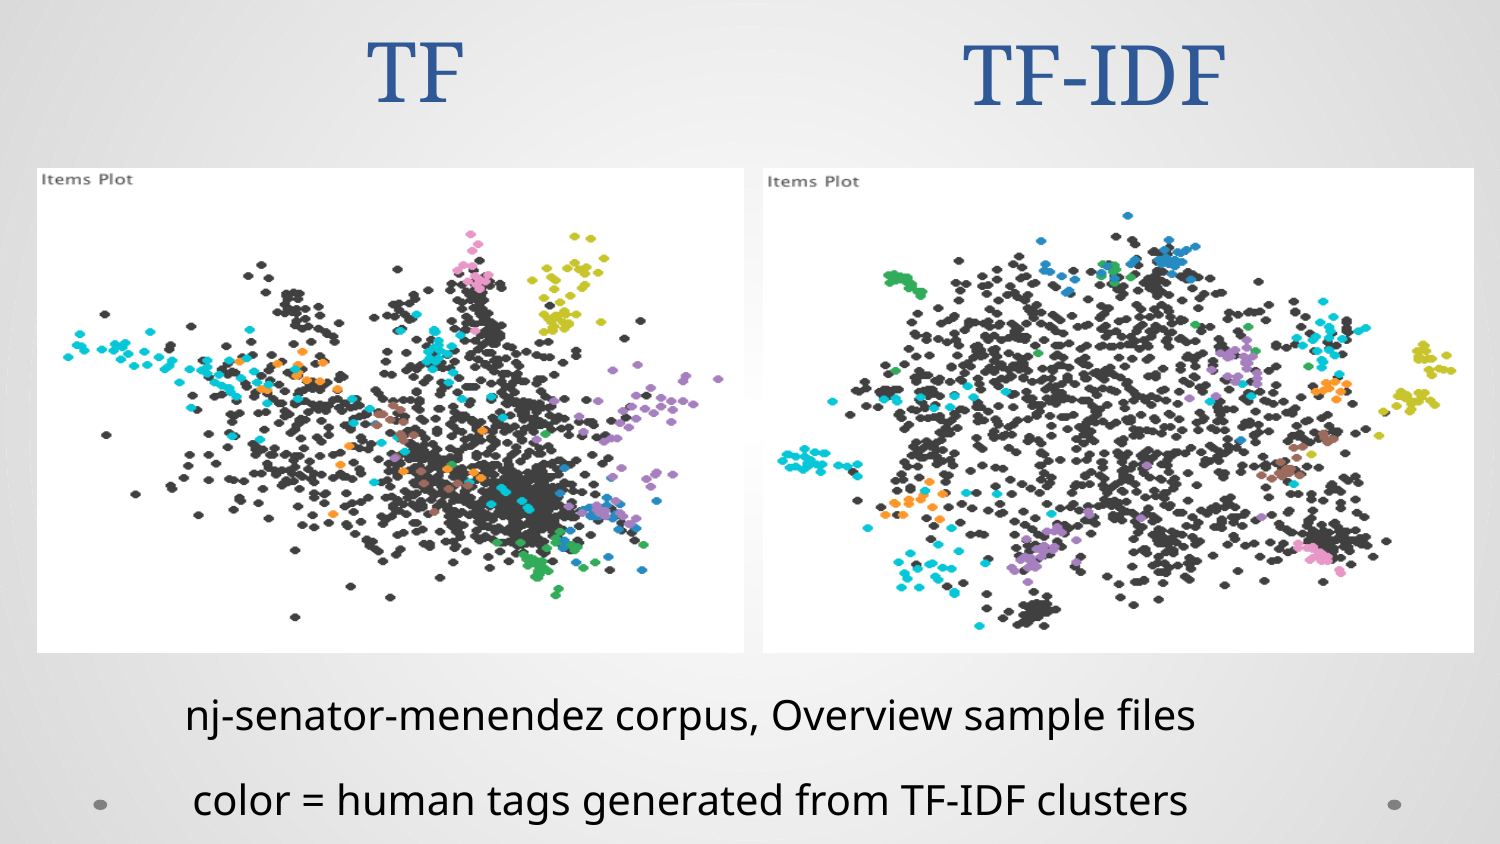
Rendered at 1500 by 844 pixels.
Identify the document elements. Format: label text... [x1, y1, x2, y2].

picture [763, 167, 1474, 654]
text_box nj-senator-menendez corpus, Overview sample files color = human tags generated from TF-IDF clusters [95, 666, 1286, 812]
title TF [226, 57, 608, 127]
picture [36, 167, 744, 654]
text_box TF-IDF [905, 61, 1286, 130]
